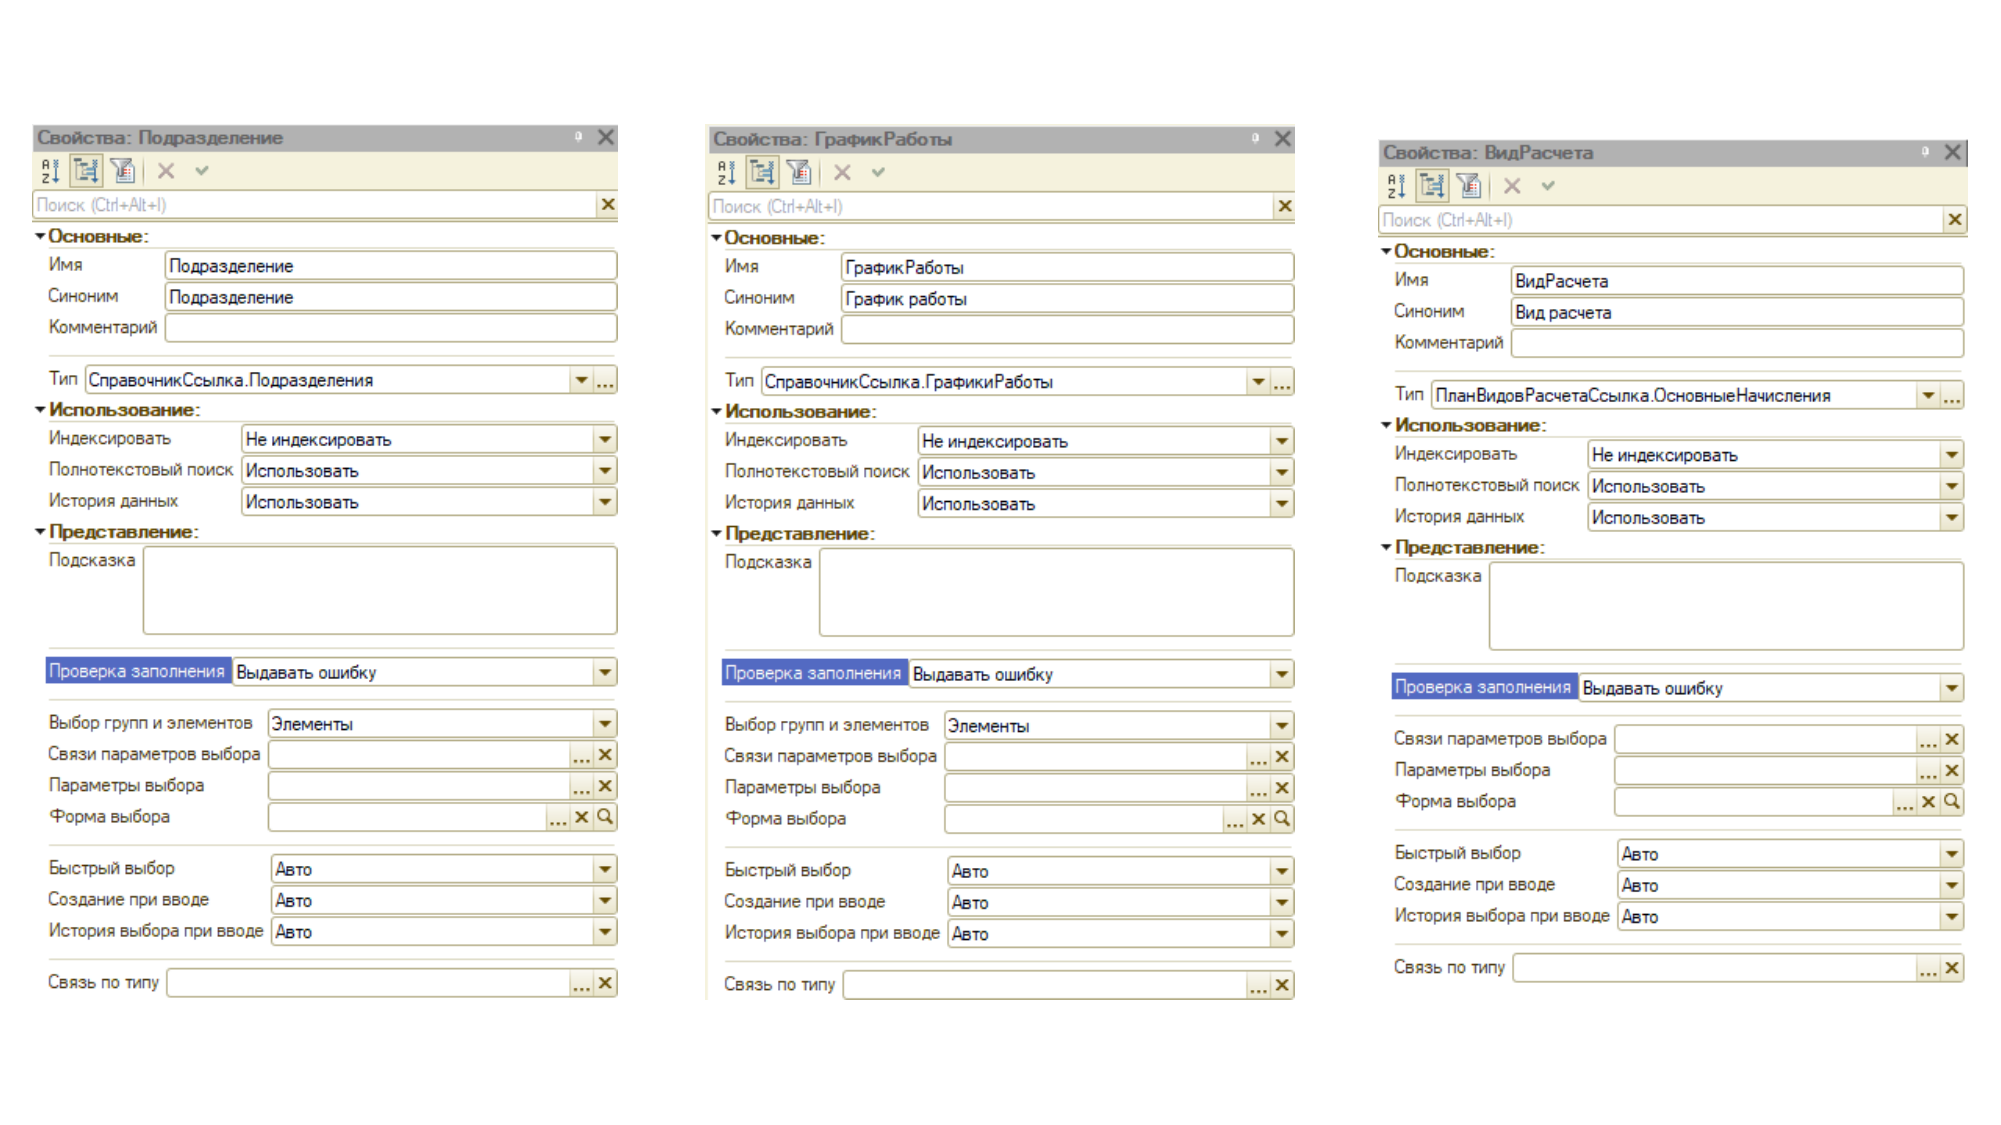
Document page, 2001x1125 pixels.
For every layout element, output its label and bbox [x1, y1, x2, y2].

picture [31, 124, 618, 1001]
picture [705, 124, 1295, 1001]
picture [1378, 139, 1968, 986]
